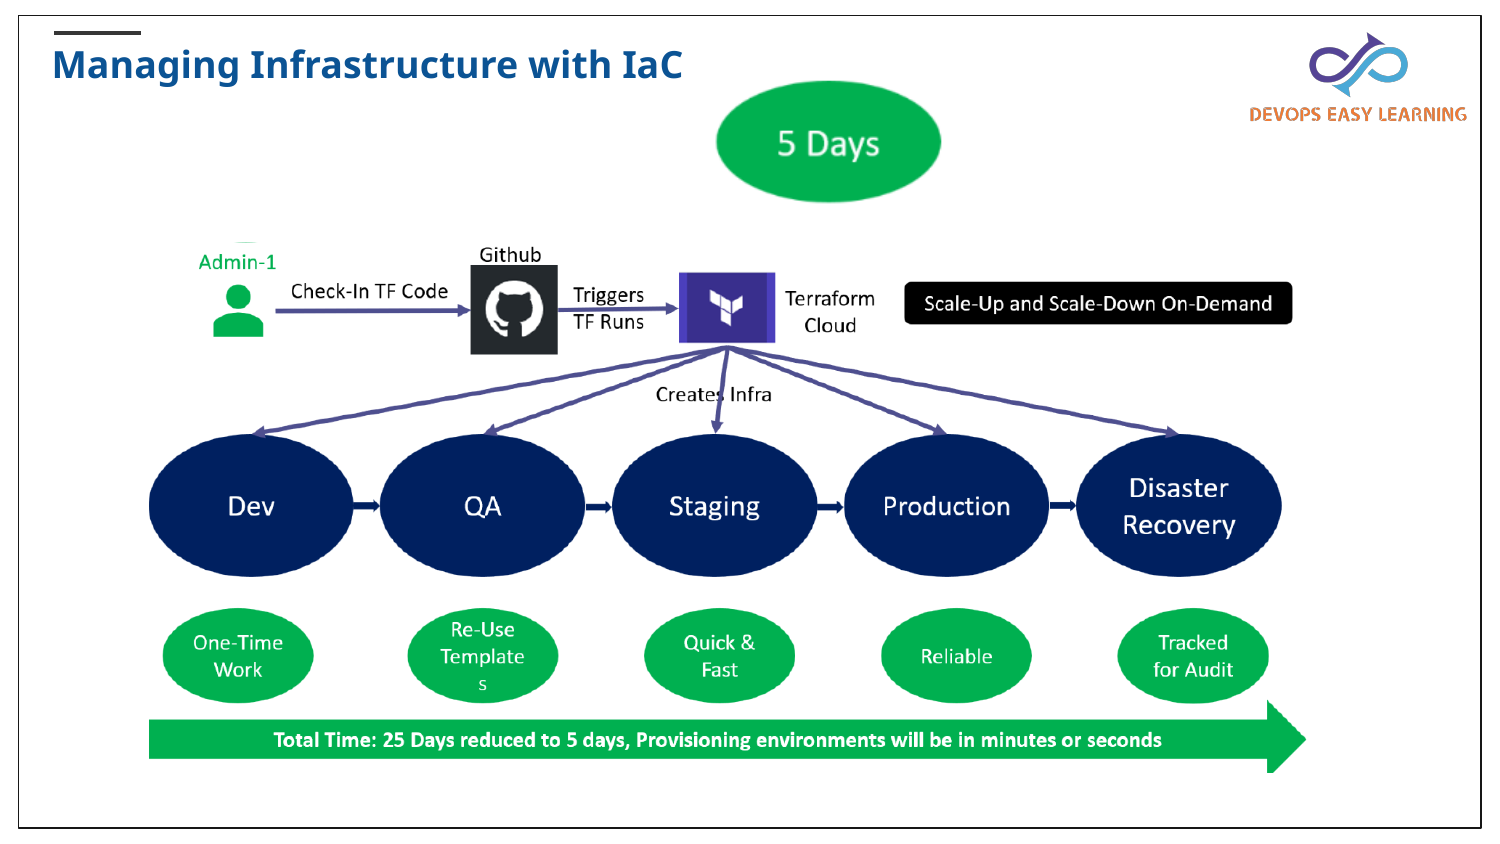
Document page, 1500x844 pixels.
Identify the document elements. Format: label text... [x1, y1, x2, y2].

text_box [18, 15, 1482, 829]
picture [140, 242, 1324, 792]
text_box Managing Infrastructure with IaC [36, 33, 1220, 94]
picture [710, 71, 947, 215]
picture [1240, 21, 1477, 141]
